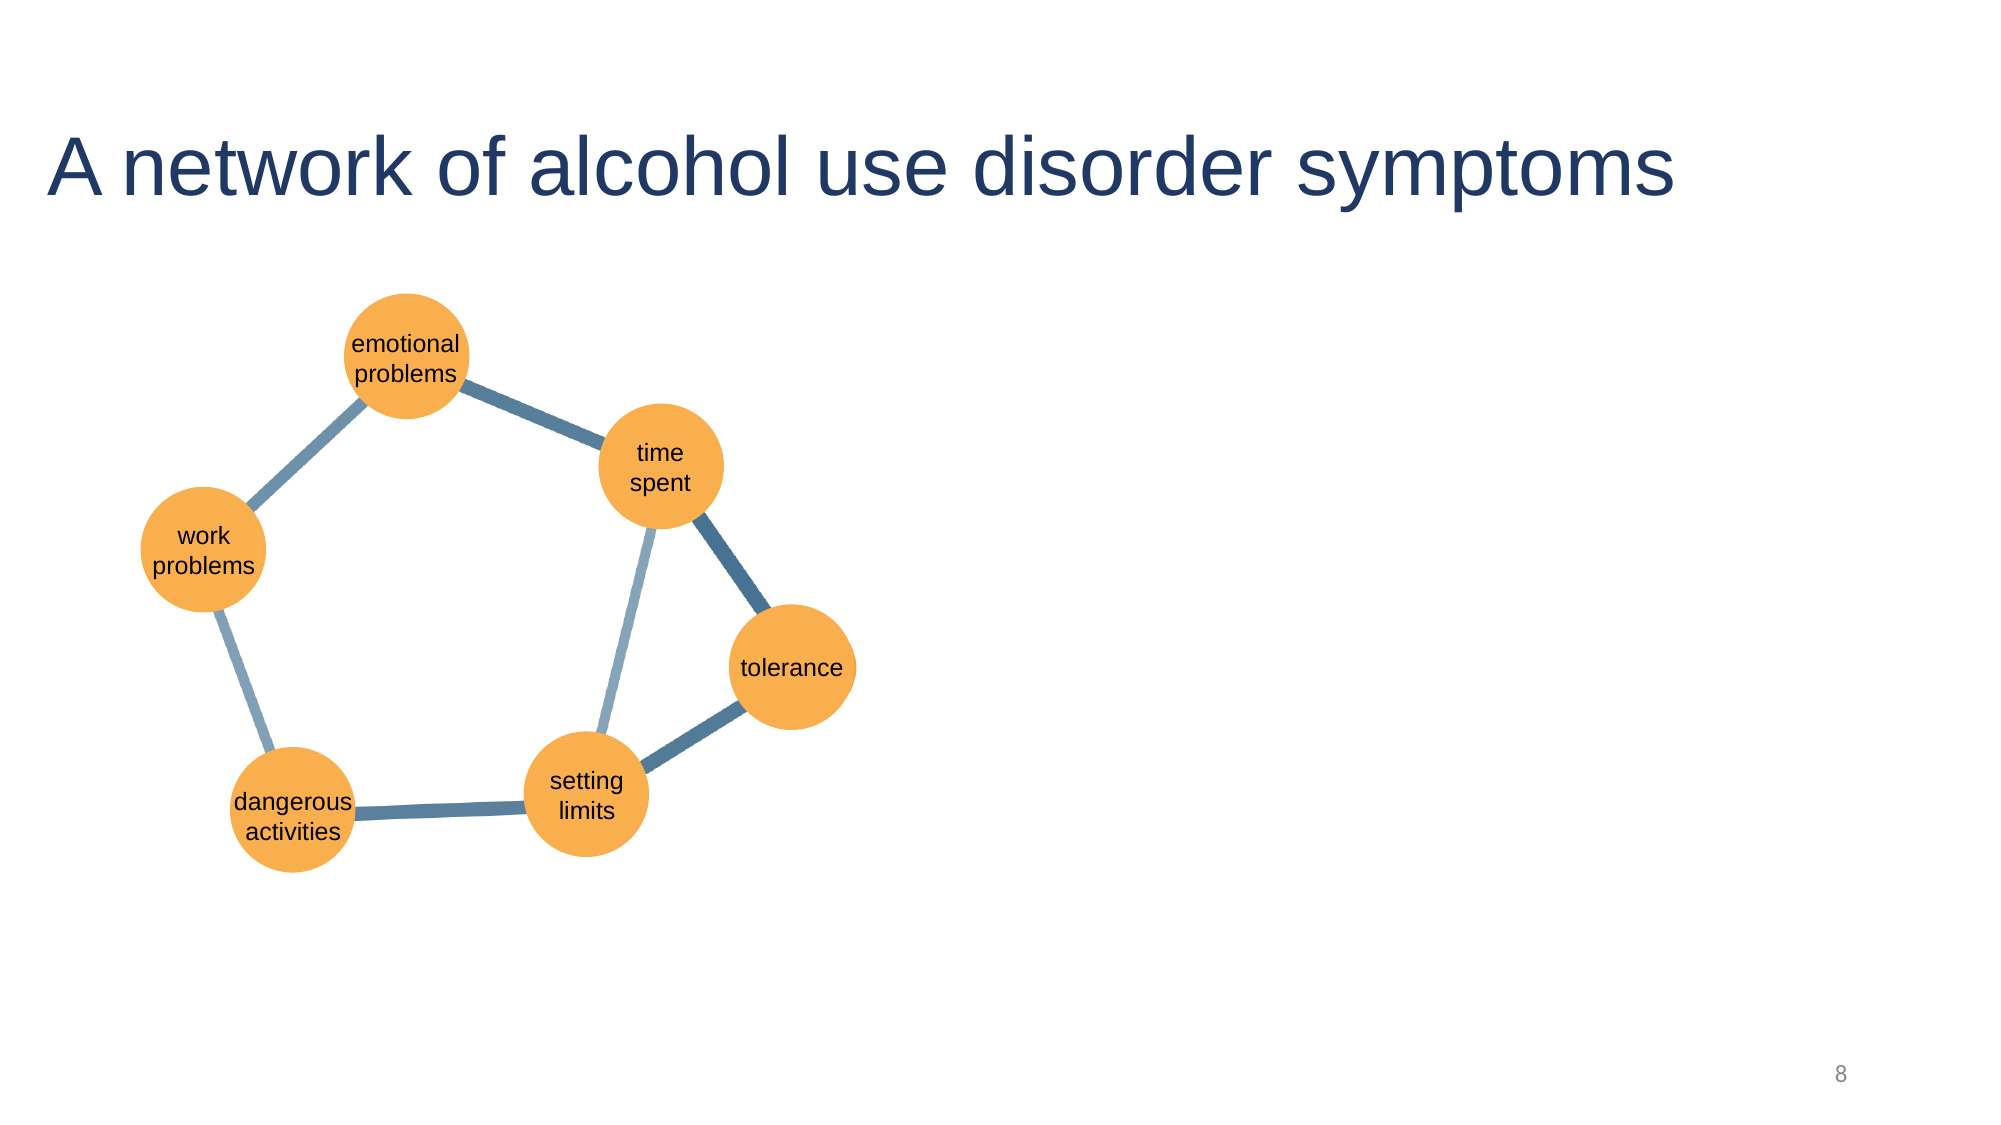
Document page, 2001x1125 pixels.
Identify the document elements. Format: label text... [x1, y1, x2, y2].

slide_number 8 [1412, 1042, 1863, 1103]
title A network of alcohol use disorder symptoms [32, 59, 1863, 278]
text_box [107, 293, 895, 884]
